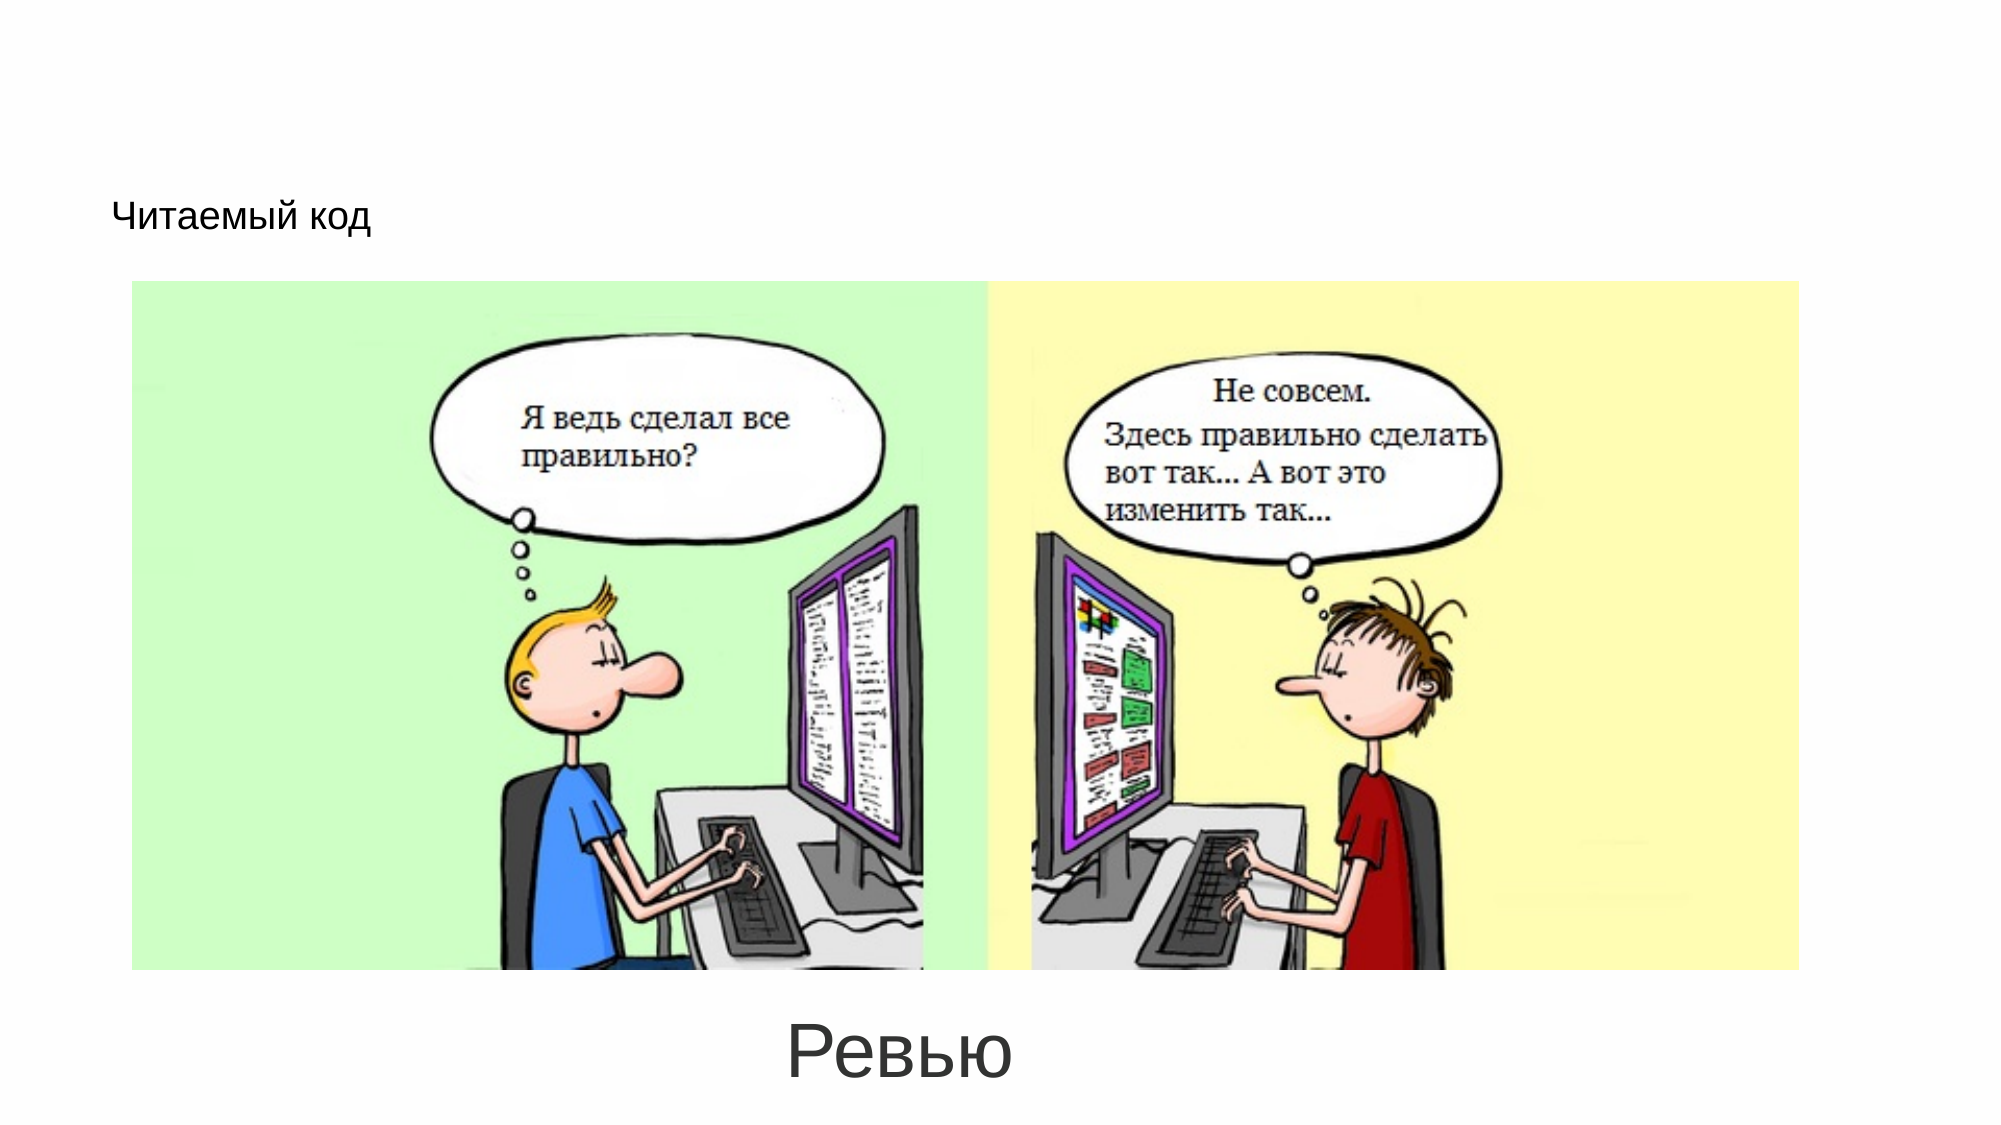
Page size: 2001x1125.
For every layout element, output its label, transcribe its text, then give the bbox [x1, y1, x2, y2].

title Читаемый код [90, 129, 2000, 297]
picture [131, 281, 1800, 970]
text_box Ревью [765, 981, 1422, 1113]
